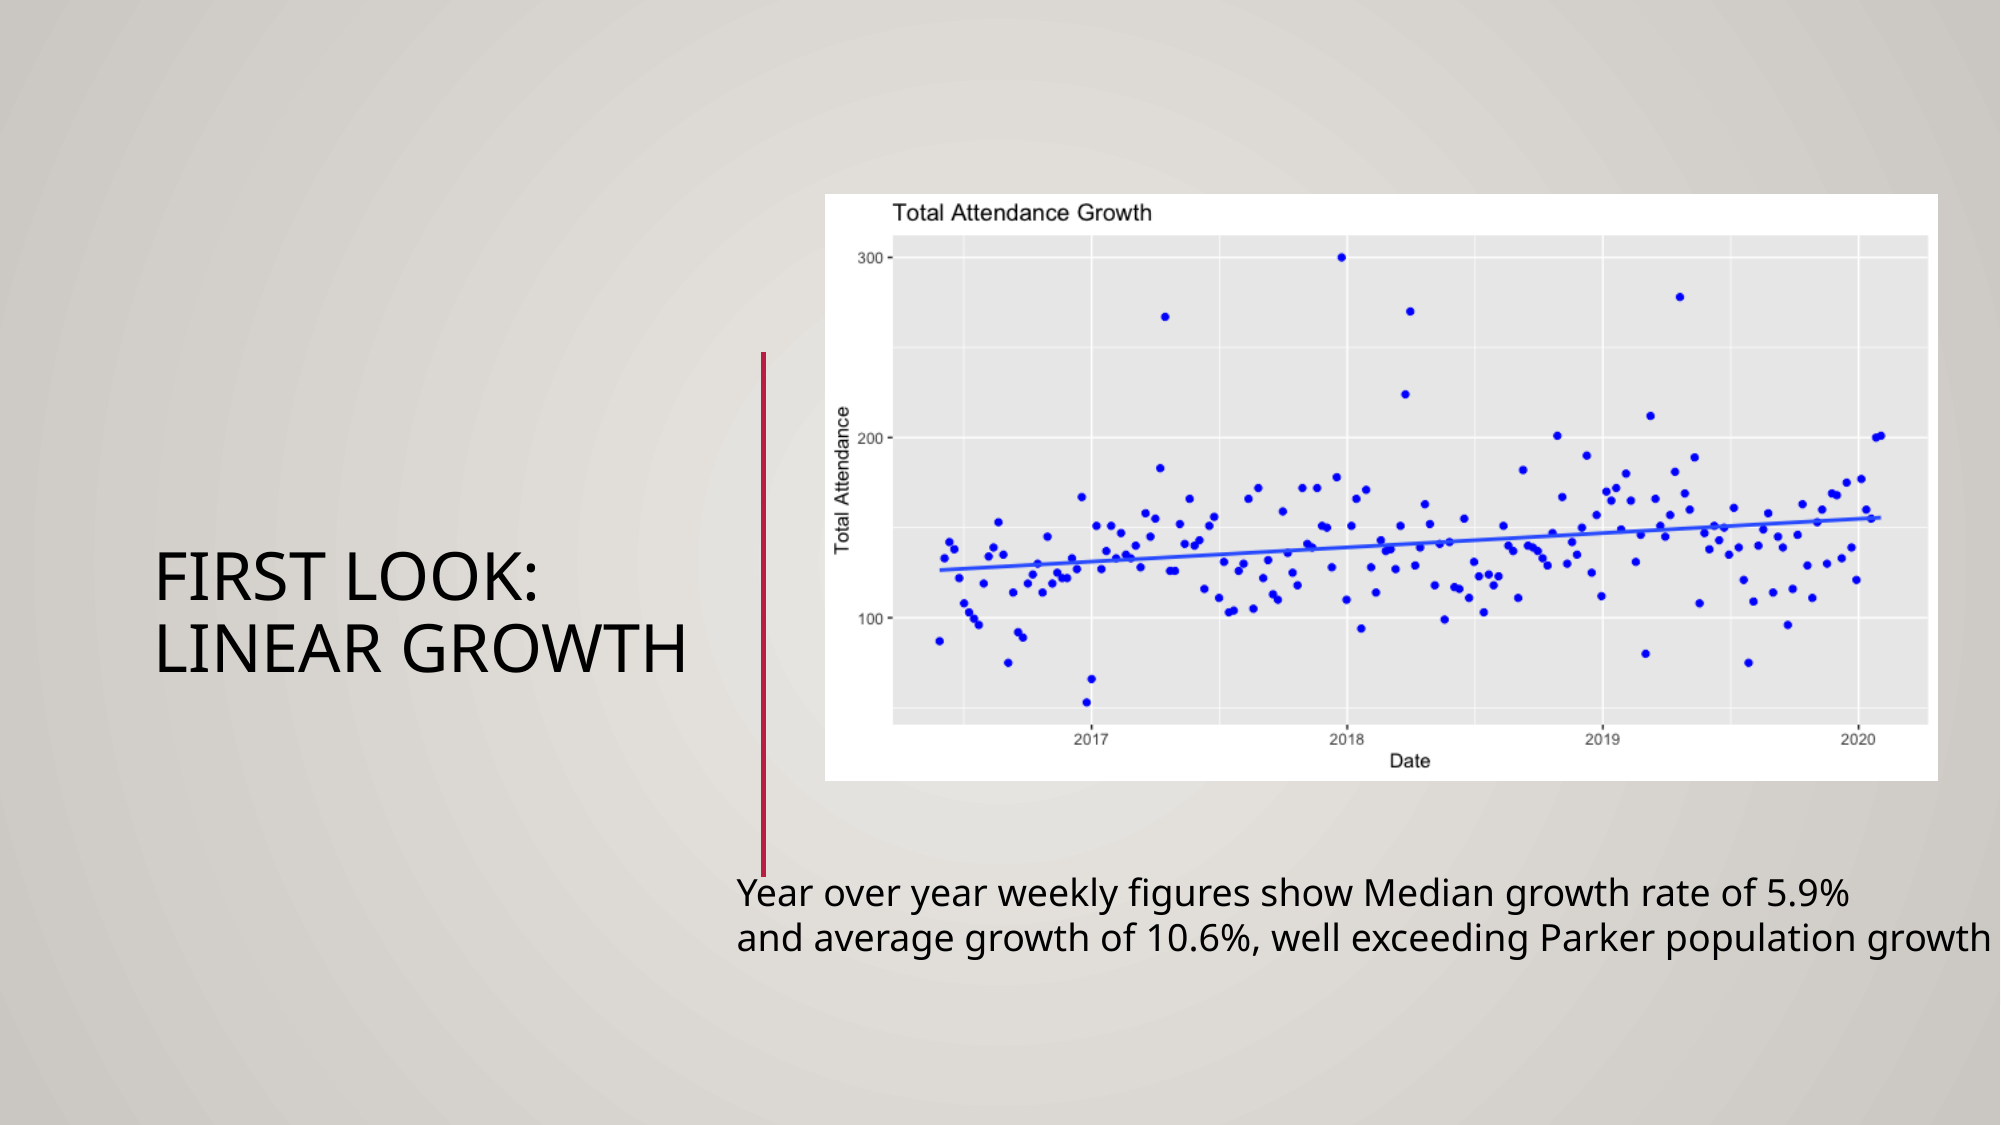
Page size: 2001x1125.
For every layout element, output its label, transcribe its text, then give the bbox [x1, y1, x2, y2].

text_box Year over year weekly figures show Median growth rate of 5.9% and average growth of 10.6%, well exceeding Parker population growth [721, 861, 2000, 967]
picture [825, 194, 1938, 781]
title First Look: Linear Growth [138, 262, 720, 968]
text_box [0, 0, 2000, 1125]
